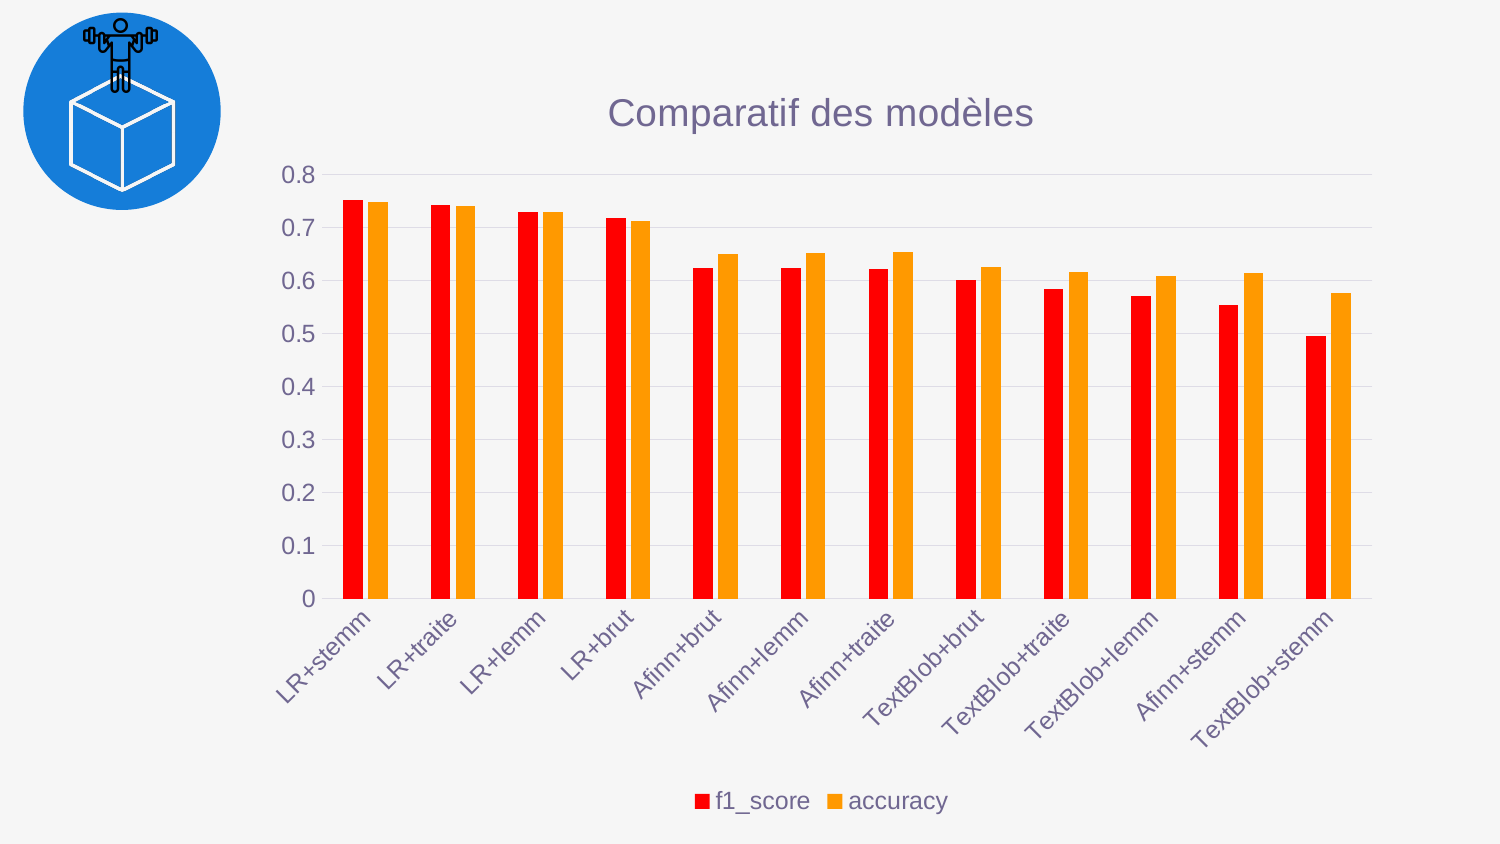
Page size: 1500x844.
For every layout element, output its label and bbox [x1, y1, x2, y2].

text_box [96, 12, 148, 16]
text_box [23, 22, 78, 187]
chart [247, 55, 1396, 821]
text_box [76, 199, 168, 210]
picture [63, 18, 181, 192]
text_box [162, 21, 221, 187]
